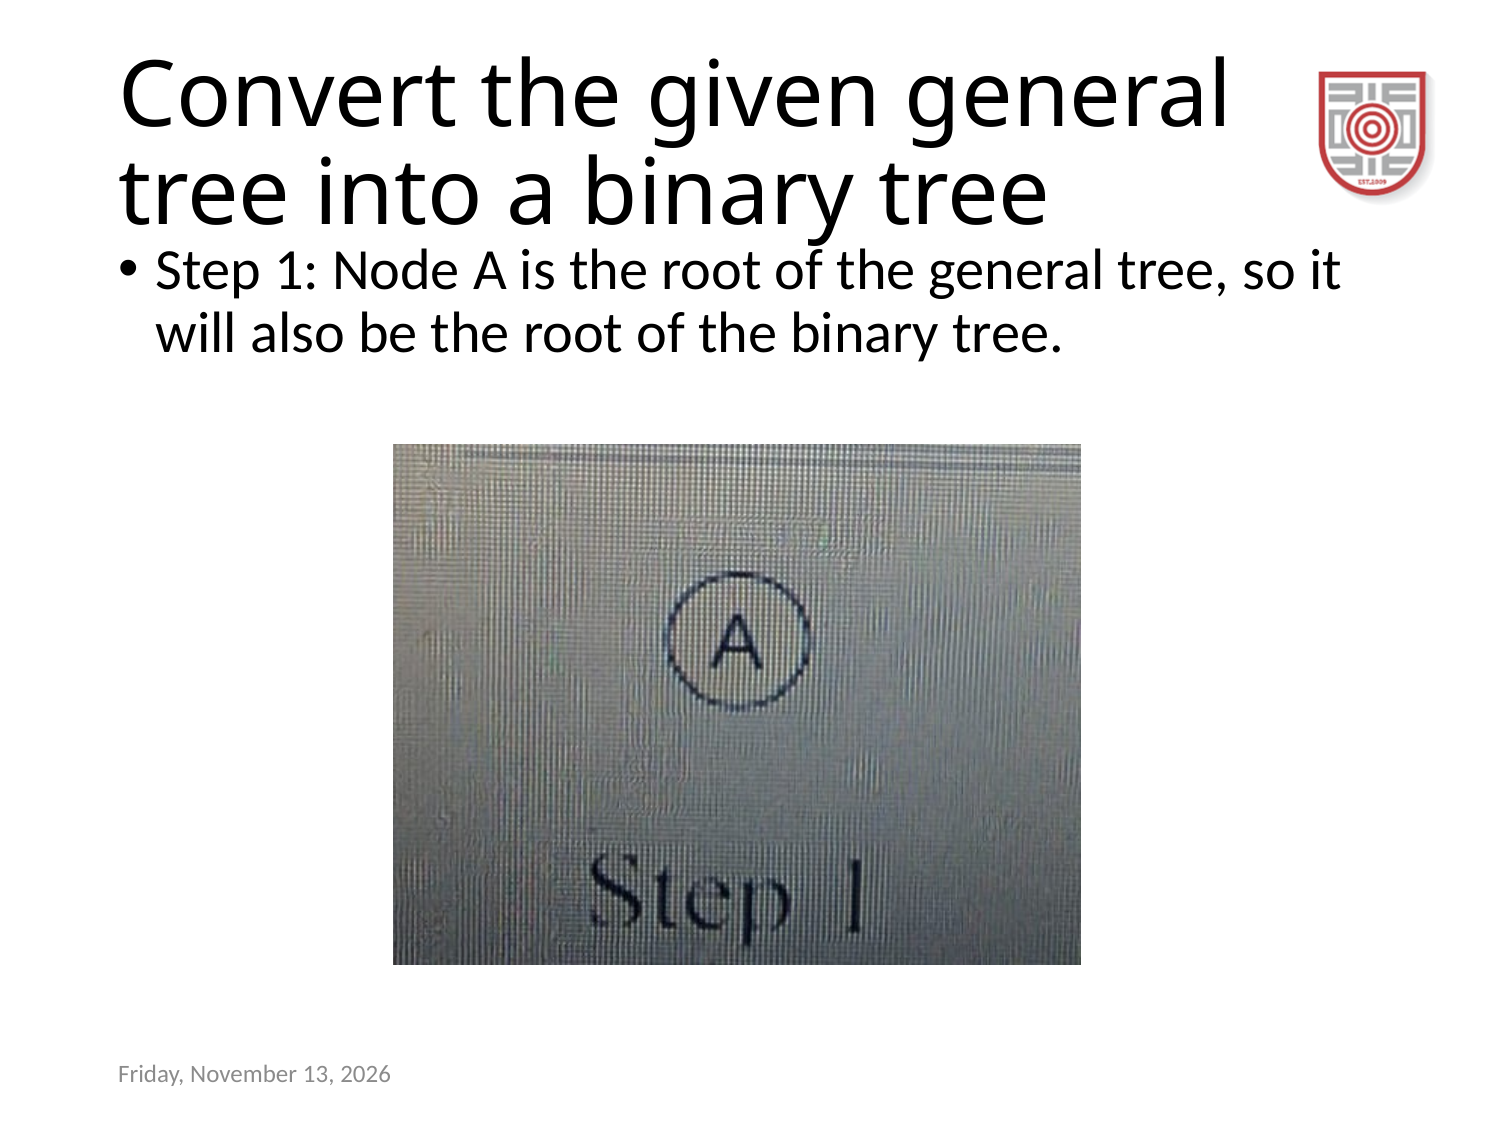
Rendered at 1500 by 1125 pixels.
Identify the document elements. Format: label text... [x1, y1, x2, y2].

picture [393, 444, 1081, 965]
title Convert the given general tree into a binary tree [103, 59, 1397, 231]
picture [1397, 59, 1451, 218]
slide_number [103, 1042, 441, 1103]
list Step 1: Node A is the root of the general tree, so it will also be the root of the binary tree. [103, 231, 1397, 1014]
